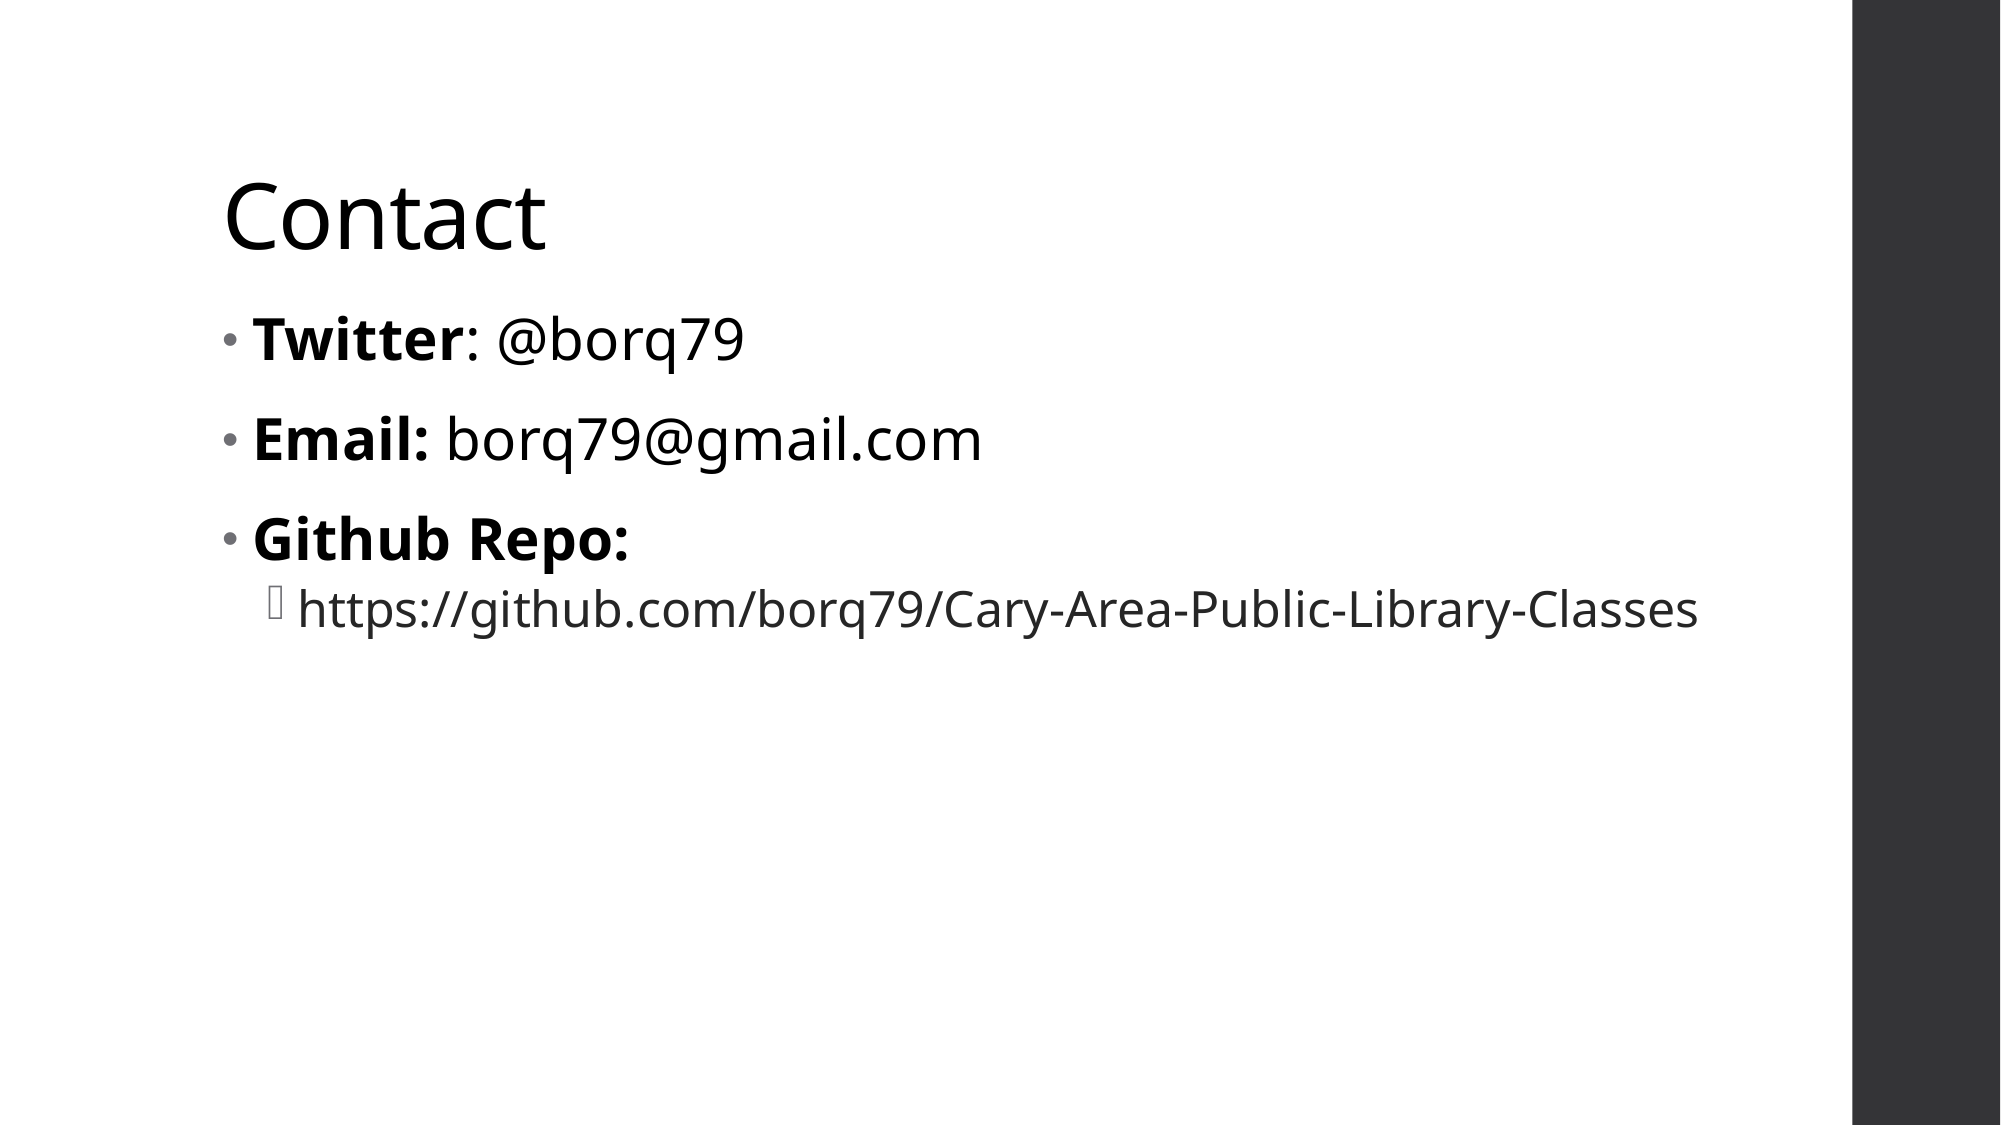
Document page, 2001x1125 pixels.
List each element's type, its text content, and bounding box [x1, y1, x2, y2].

list Twitter: @borq79 Email: borq79@gmail.com Github Repo: https://github.com/borq79/Cary-Area-Public-Library-Classes [206, 299, 1797, 1014]
title Contact [206, 60, 1797, 278]
